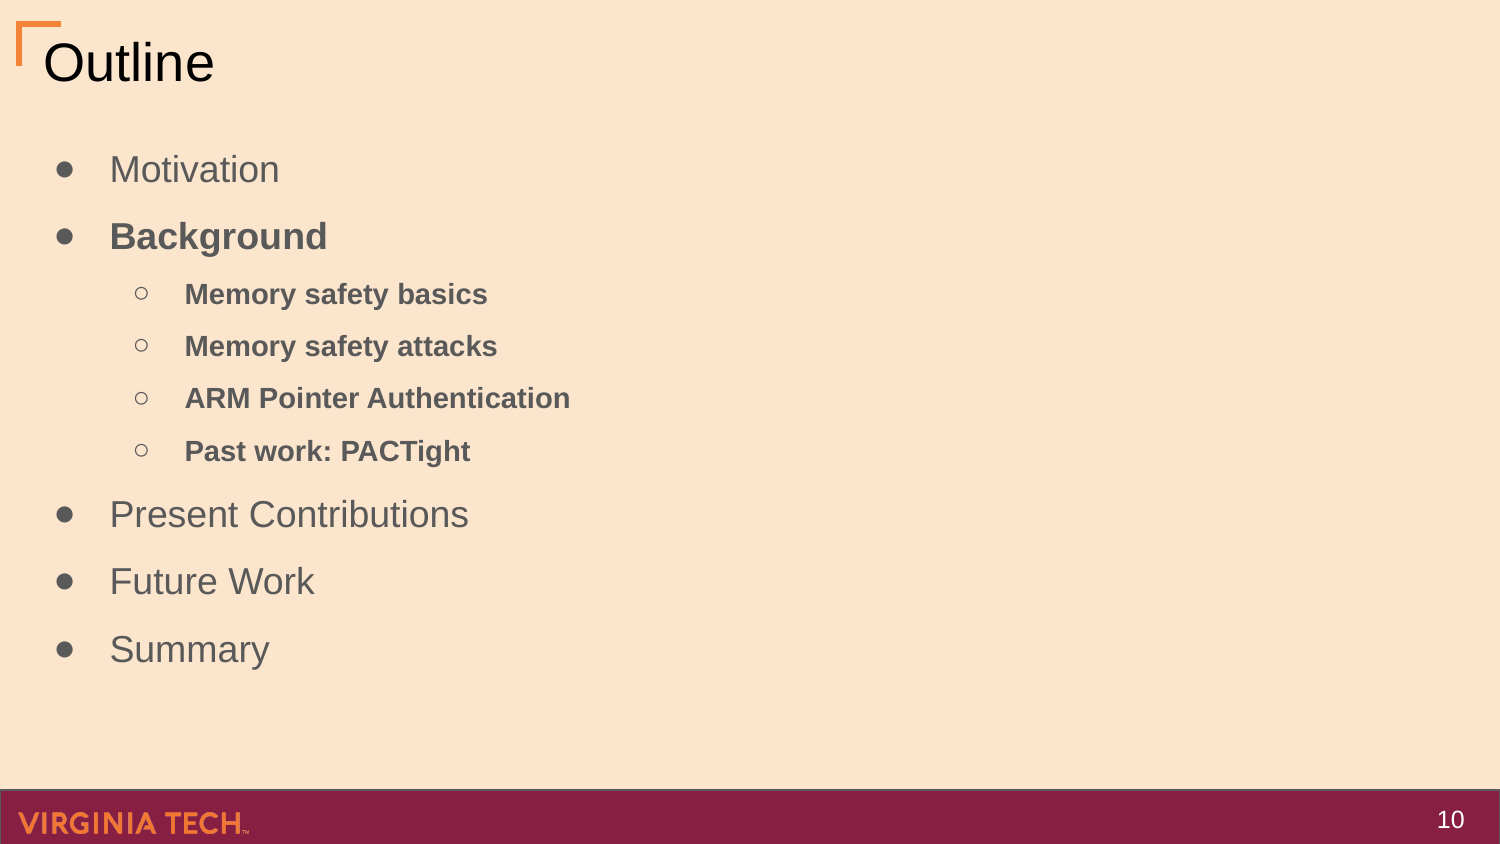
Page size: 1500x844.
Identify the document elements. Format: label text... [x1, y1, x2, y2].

list Motivation Background Memory safety basics Memory safety attacks ARM Pointer Authentication Past work: PACTight Present Contributions Future Work Summary [28, 117, 1398, 679]
picture [16, 21, 28, 66]
slide_number ‹#› [1389, 791, 1480, 844]
title Outline [28, 12, 1468, 107]
picture [18, 812, 249, 834]
